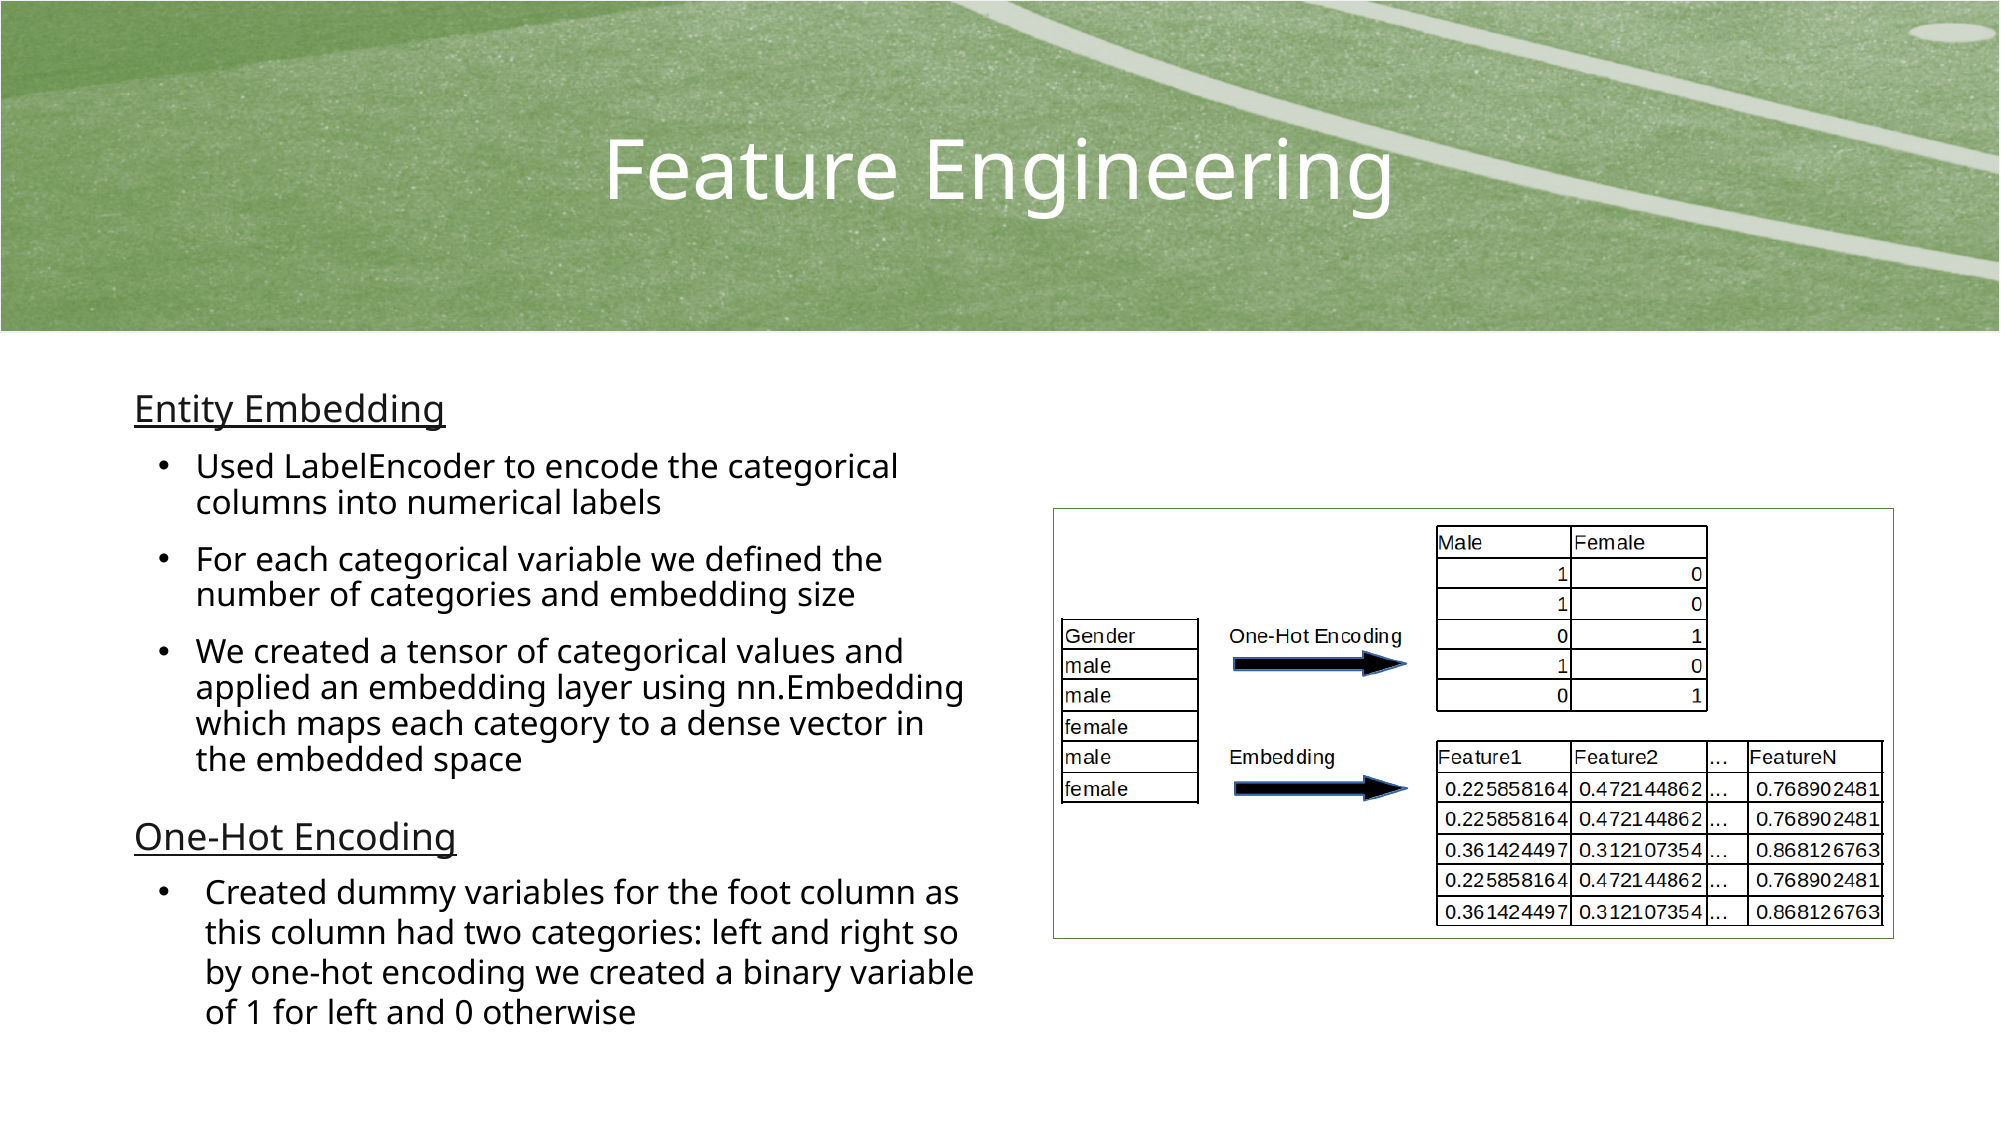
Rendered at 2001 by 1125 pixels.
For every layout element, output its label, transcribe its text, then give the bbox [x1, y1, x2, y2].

picture [0, 0, 2000, 333]
list Used LabelEncoder to encode the categorical columns into numerical labels For each categorical variable we defined the number of categories and embedding size We created a tensor of categorical values and applied an embedding layer using nn.Embedding which maps each category to a dense vector in the embedded space [143, 442, 984, 683]
picture [1053, 508, 1894, 939]
text_box One-Hot Encoding [118, 802, 527, 866]
text_box Entity Embedding [118, 374, 527, 438]
text_box Created dummy variables for the foot column as this column had two categories: left and right so by one-hot encoding we created a binary variable of 1 for left and 0 otherwise [143, 863, 1006, 1039]
